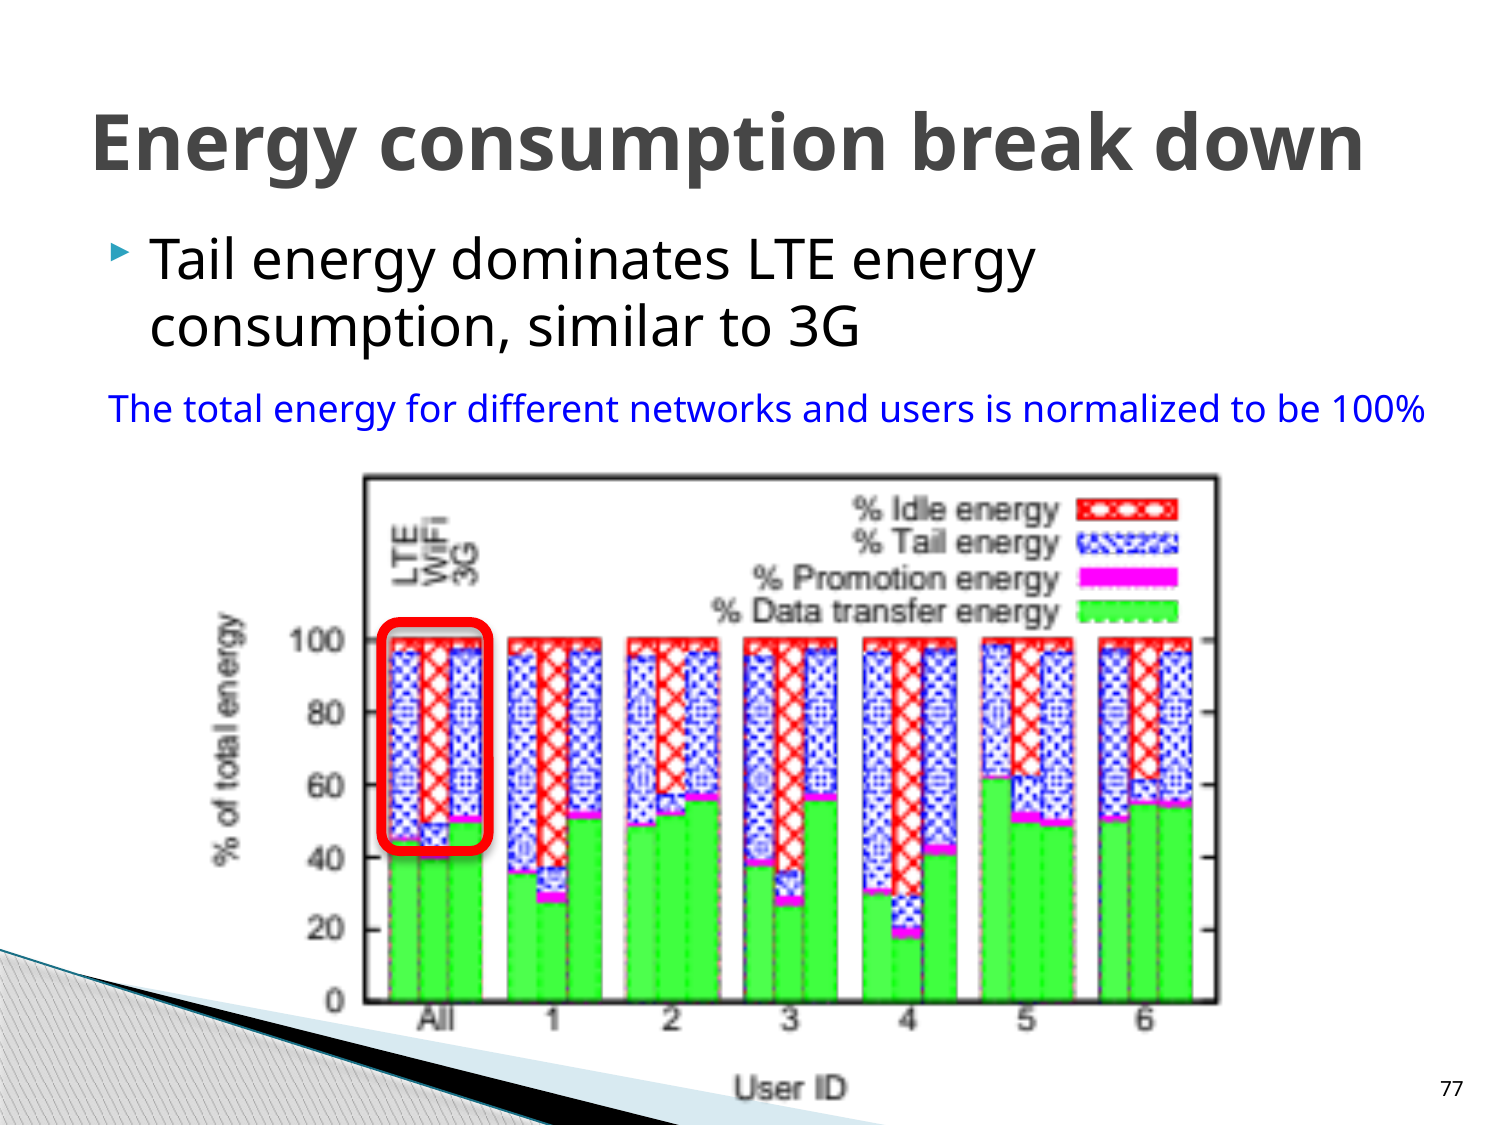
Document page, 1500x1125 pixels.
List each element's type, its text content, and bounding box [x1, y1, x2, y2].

slide_number 77 [1418, 1051, 1479, 1112]
table_header Group [511, 1115, 542, 1125]
title Energy consumption break down [75, 45, 1425, 233]
table_header Group [0, 953, 196, 1016]
list Tail energy dominates LTE energy consumption, similar to 3G [75, 233, 1425, 959]
text_box The total energy for different networks and users is normalized to be 100% [93, 377, 1443, 438]
picture [200, 438, 1270, 1105]
